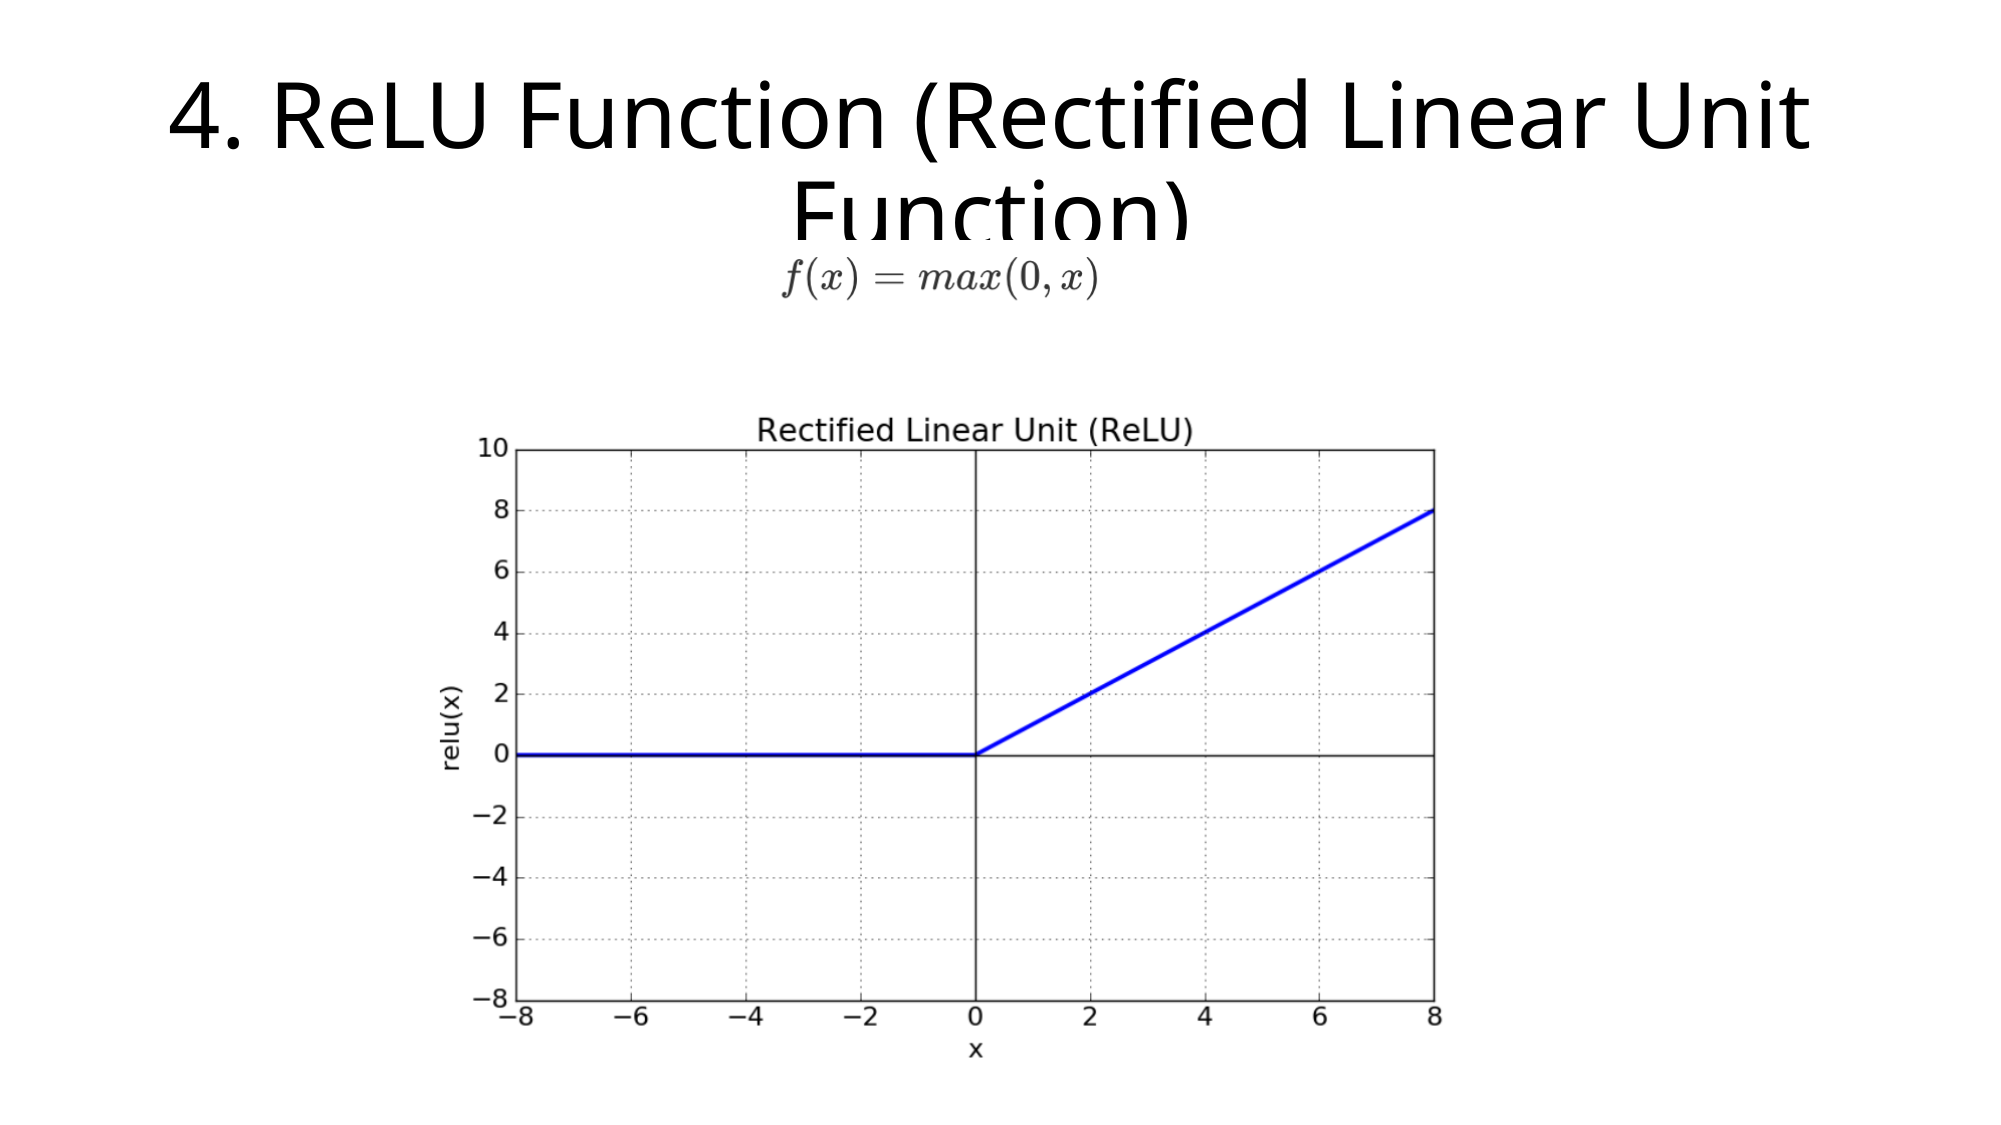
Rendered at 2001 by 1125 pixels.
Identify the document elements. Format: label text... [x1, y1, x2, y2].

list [436, 240, 1515, 1084]
title 4. ReLU Function (Rectified Linear Unit Function) [76, 59, 1905, 278]
